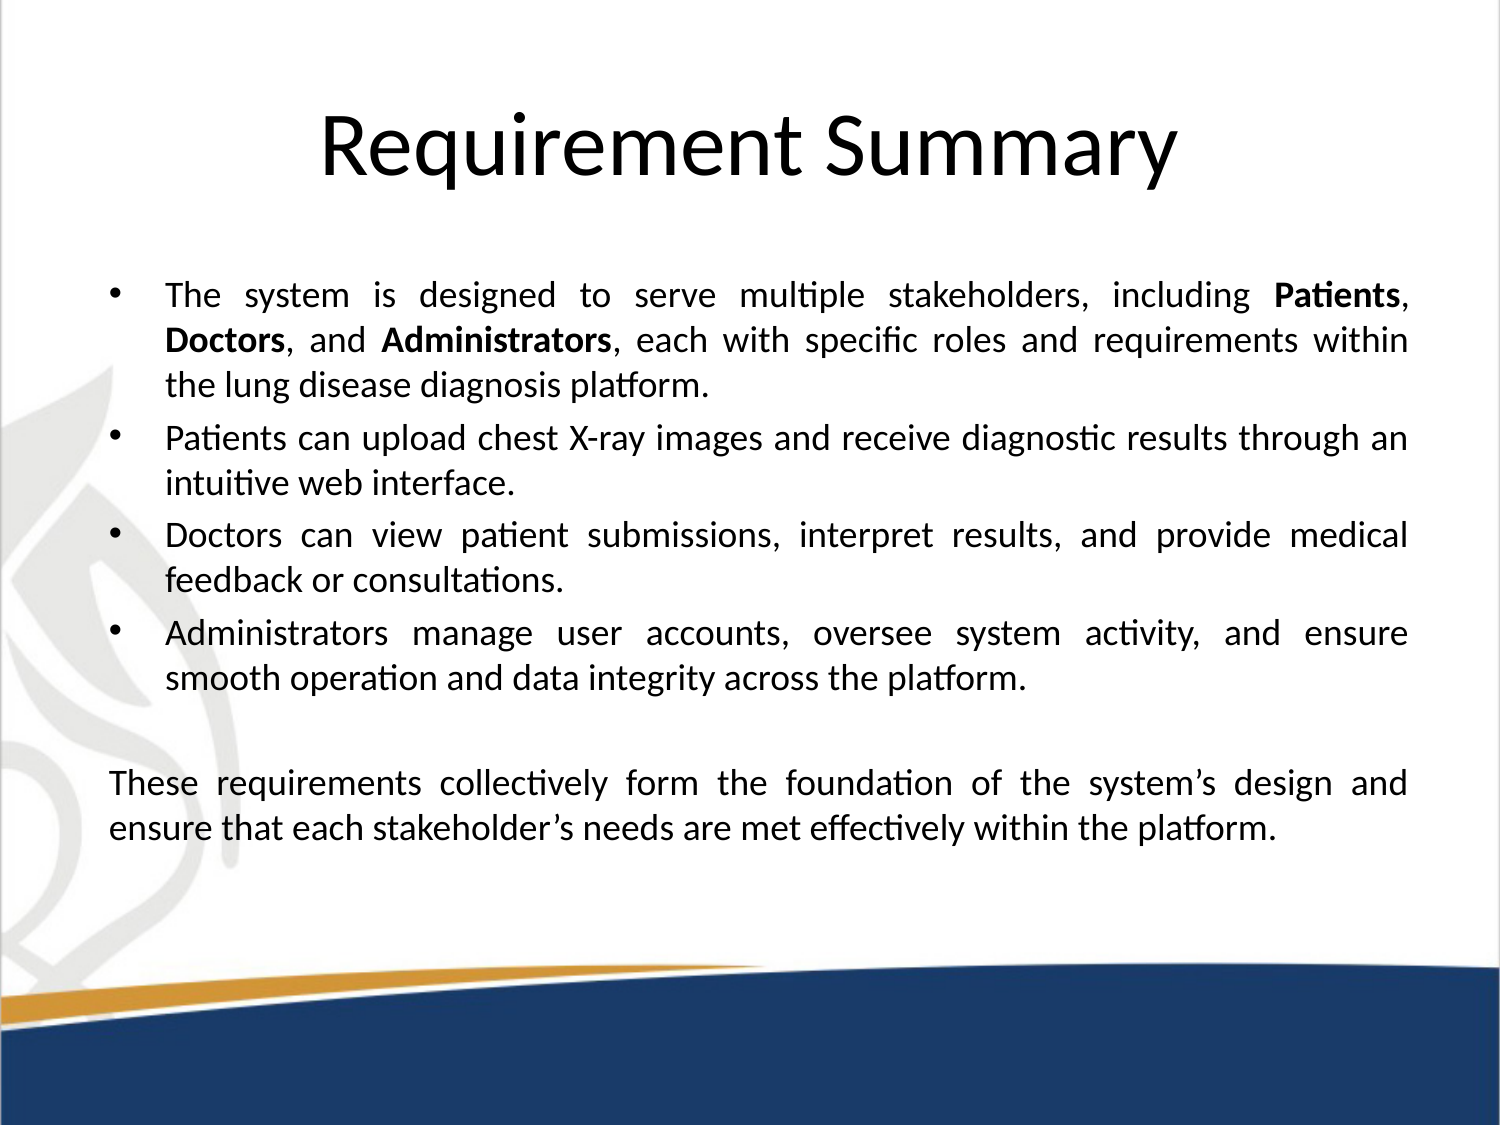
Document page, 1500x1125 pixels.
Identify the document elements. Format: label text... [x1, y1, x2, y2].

title Requirement Summary [75, 45, 1425, 233]
picture [0, 0, 1500, 1125]
list The system is designed to serve multiple stakeholders, including Patients, Doctors, and Administrators, each with specific roles and requirements within the lung disease diagnosis platform. Patients can upload chest X-ray images and receive diagnostic results through an intuitive web interface. Doctors can view patient submissions, interpret results, and provide medical feedback or consultations. Administrators manage user accounts, oversee system activity, and ensure smooth operation and data integrity across the platform. These requirements collectively form the foundation of the system’s design and ensure that each stakeholder’s needs are met effectively within the platform. [75, 262, 1425, 1005]
